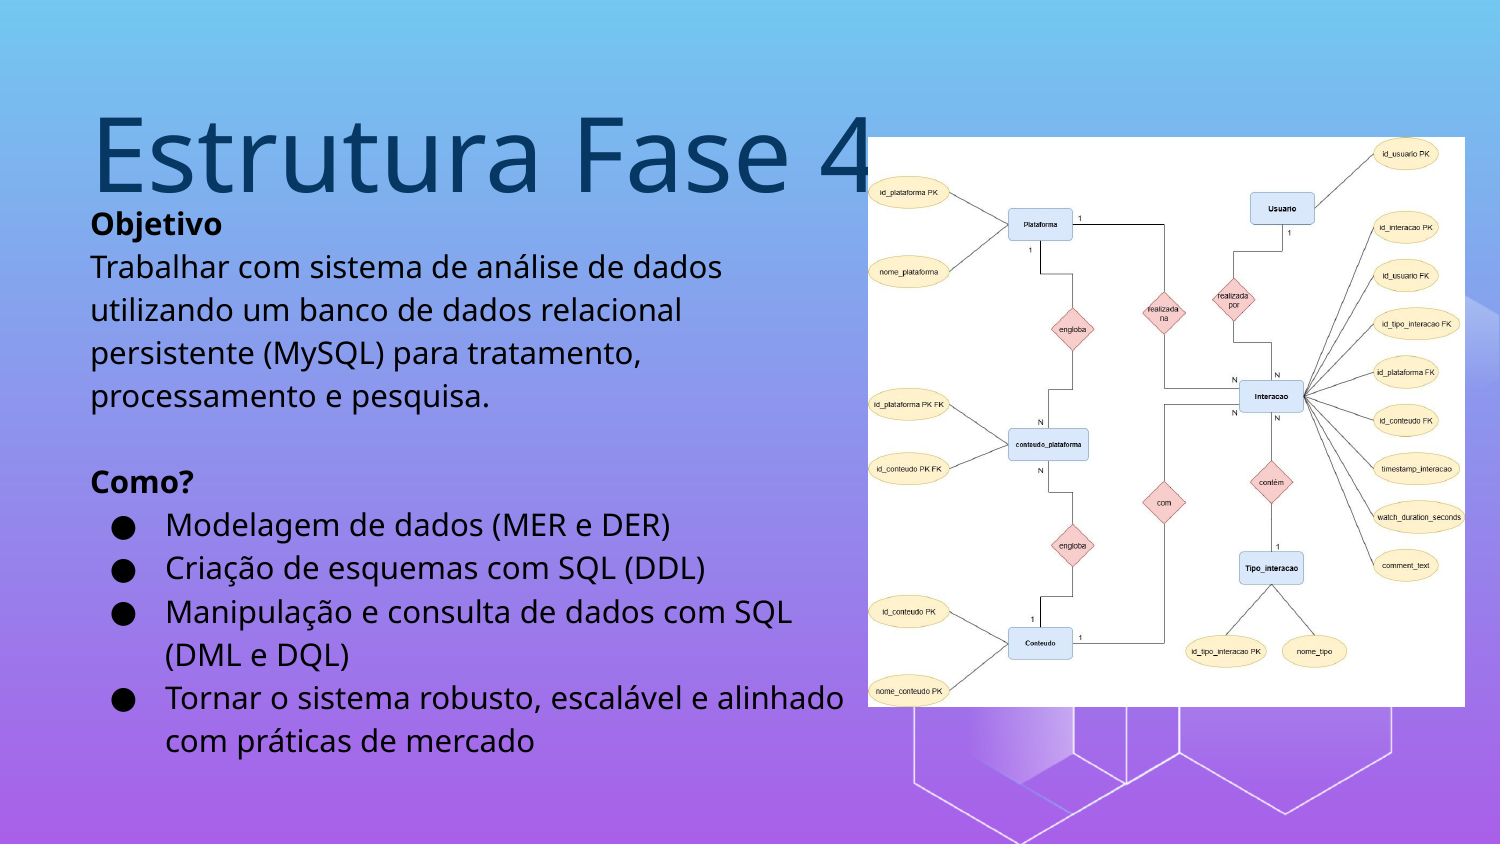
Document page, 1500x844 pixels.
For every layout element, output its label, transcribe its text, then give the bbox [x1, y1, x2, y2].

title Estrutura Fase 4 [75, 73, 1426, 184]
subtitle Objetivo Trabalhar com sistema de análise de dados utilizando um banco de dados relacional persistente (MySQL) para tratamento, processamento e pesquisa. Como? Modelagem de dados (MER e DER) Criação de esquemas com SQL (DDL) Manipulação e consulta de dados com SQL (DML e DQL) Tornar o sistema robusto, escalável e alinhado com práticas de mercado [75, 184, 869, 743]
picture [868, 136, 1498, 844]
